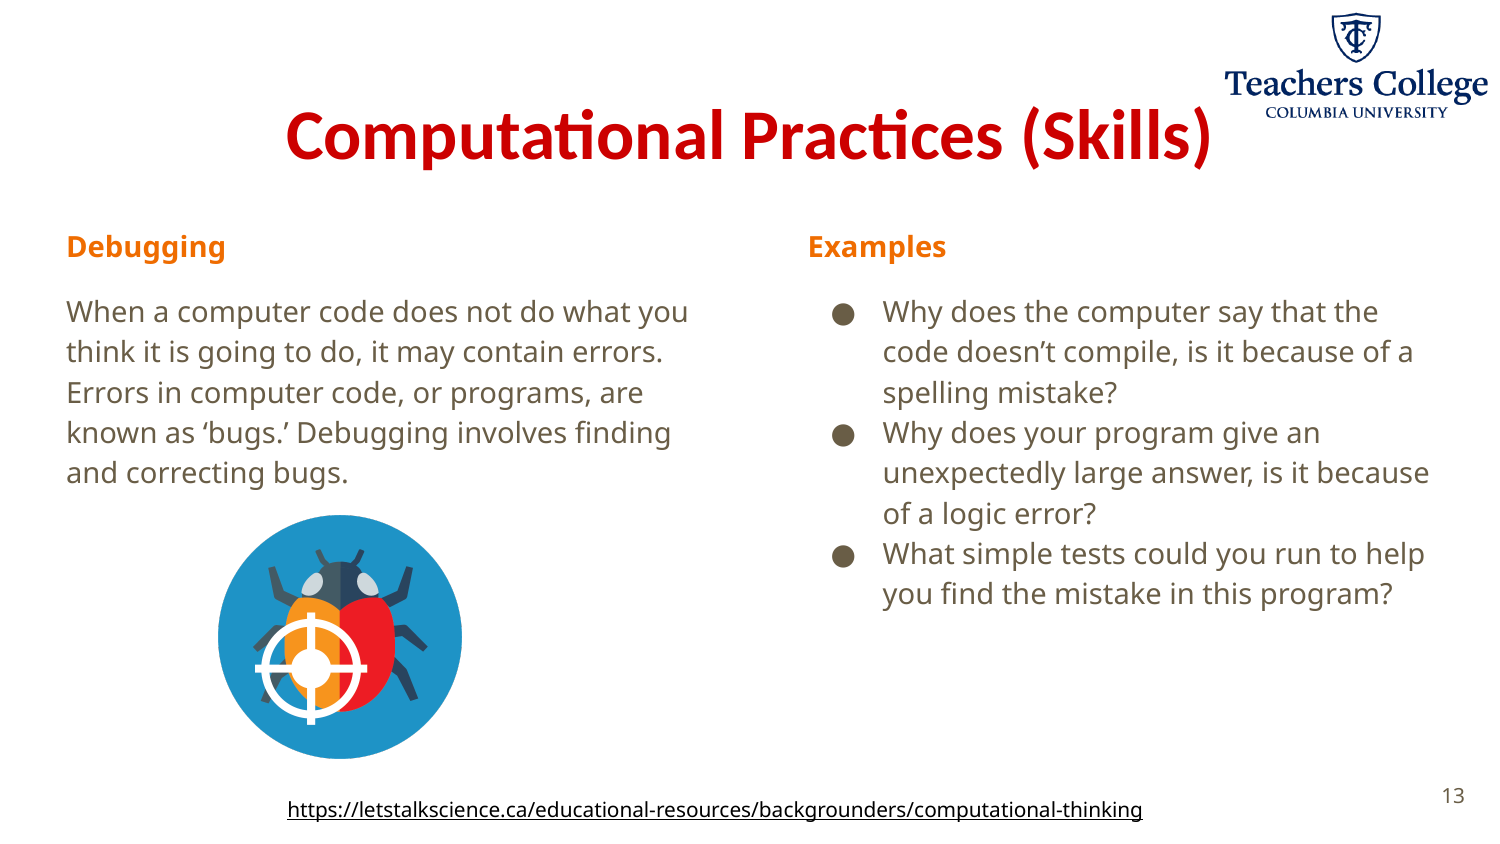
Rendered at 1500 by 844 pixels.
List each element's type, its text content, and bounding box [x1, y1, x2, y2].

title Computational Practices (Skills) [51, 72, 1449, 189]
list Debugging When a computer code does not do what you think it is going to do, it may contain errors. Errors in computer code, or programs, are known as ‘bugs.’ Debugging involves finding and correcting bugs. [51, 207, 708, 750]
list Examples Why does the computer say that the code doesn’t compile, is it because of a spelling mistake? Why does your program give an unexpectedly large answer, is it because of a logic error? What simple tests could you run to help you find the mistake in this program? [792, 207, 1449, 750]
picture [190, 487, 490, 787]
picture [1224, 12, 1488, 118]
slide_number ‹#› [1389, 764, 1480, 830]
text_box https://letstalkscience.ca/educational-resources/backgrounders/computational-thinking [272, 782, 1181, 839]
